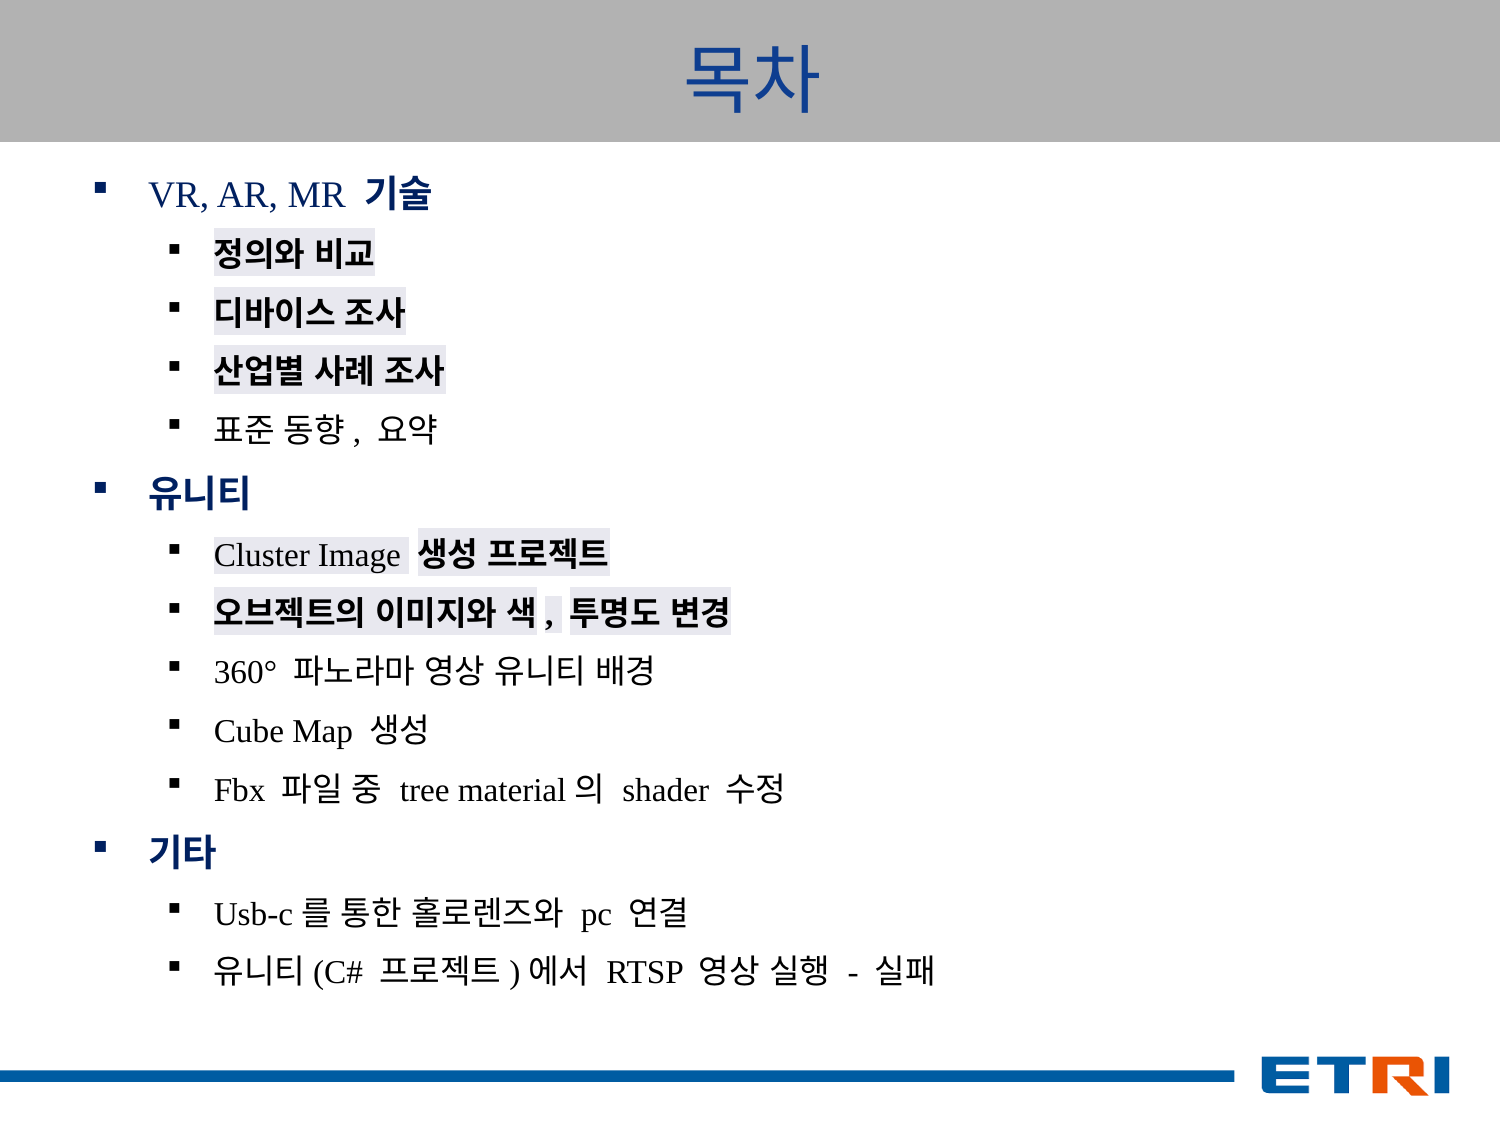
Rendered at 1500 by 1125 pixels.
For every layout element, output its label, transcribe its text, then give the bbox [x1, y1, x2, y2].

title 목차 [105, 24, 1400, 131]
picture [1246, 1034, 1464, 1117]
list VR, AR, MR 기술 정의와 비교 디바이스 조사 산업별 사례 조사 표준 동향, 요약 유니티 Cluster Image 생성 프로젝트 오브젝트의 이미지와 색, 투명도 변경 360° 파노라마 영상 유니티 배경 Cube Map 생성 Fbx 파일 중 tree material의 shader 수정 기타 Usb-c를 통한 홀로렌즈와 pc 연결 유니티(C# 프로젝트)에서 RTSP 영상 실행 - 실패 [76, 148, 1430, 1036]
